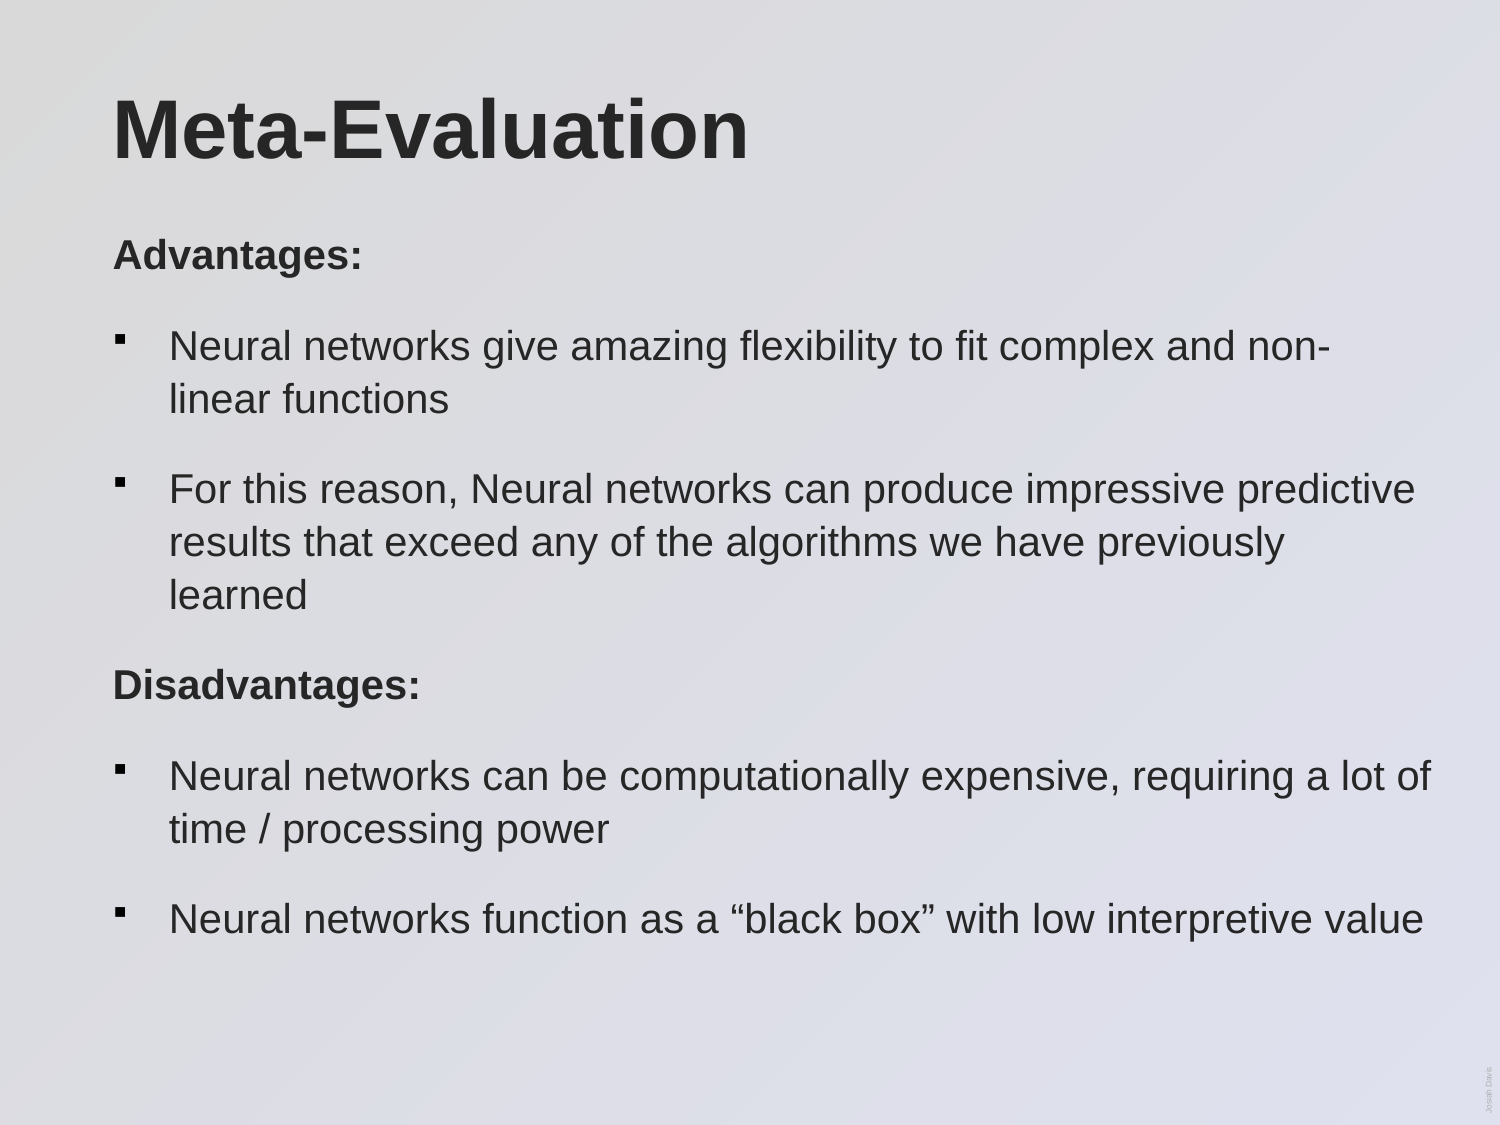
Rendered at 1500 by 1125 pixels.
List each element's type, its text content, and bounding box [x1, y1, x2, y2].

list Advantages: Neural networks give amazing flexibility to fit complex and non-linear functions For this reason, Neural networks can produce impressive predictive results that exceed any of the algorithms we have previously learned Disadvantages: Neural networks can be computationally expensive, requiring a lot of time / processing power Neural networks function as a “black box” with low interpretive value [112, 224, 1434, 1014]
title Meta-Evaluation [112, 115, 1403, 175]
